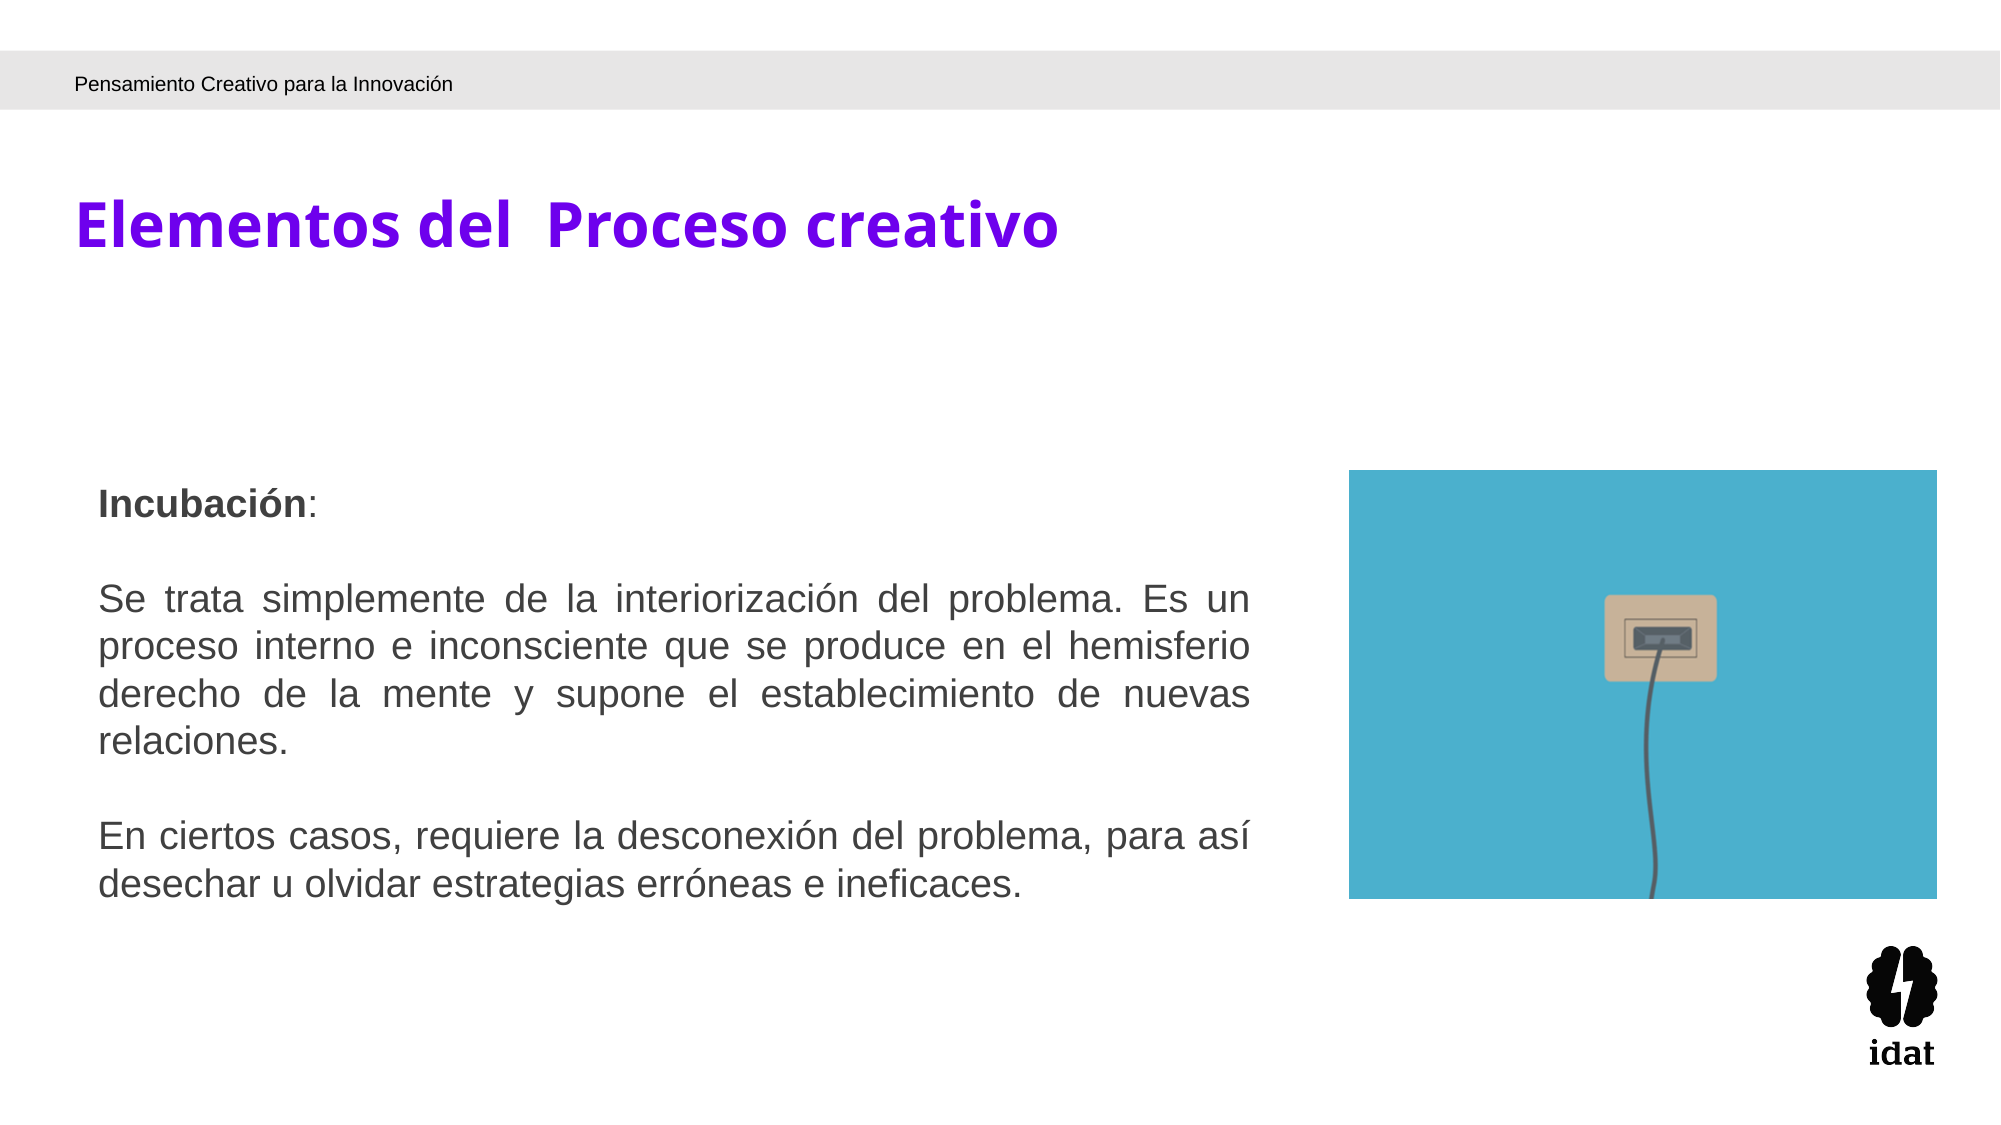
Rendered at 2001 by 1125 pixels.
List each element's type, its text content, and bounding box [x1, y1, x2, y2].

text_box Pensamiento Creativo para la Innovación [74, 58, 690, 106]
text_box Incubación: Se trata simplemente de la interiorización del problema. Es un proceso interno e inconsciente que se produce en el hemisferio derecho de la mente y supone el establecimiento de nuevas relaciones. En ciertos casos, requiere la desconexión del problema, para así desechar u olvidar estrategias erróneas e ineficaces. [83, 470, 1267, 913]
picture [1349, 470, 1937, 899]
picture [1866, 946, 1938, 1065]
list Elementos del Proceso creativo [74, 194, 1547, 274]
